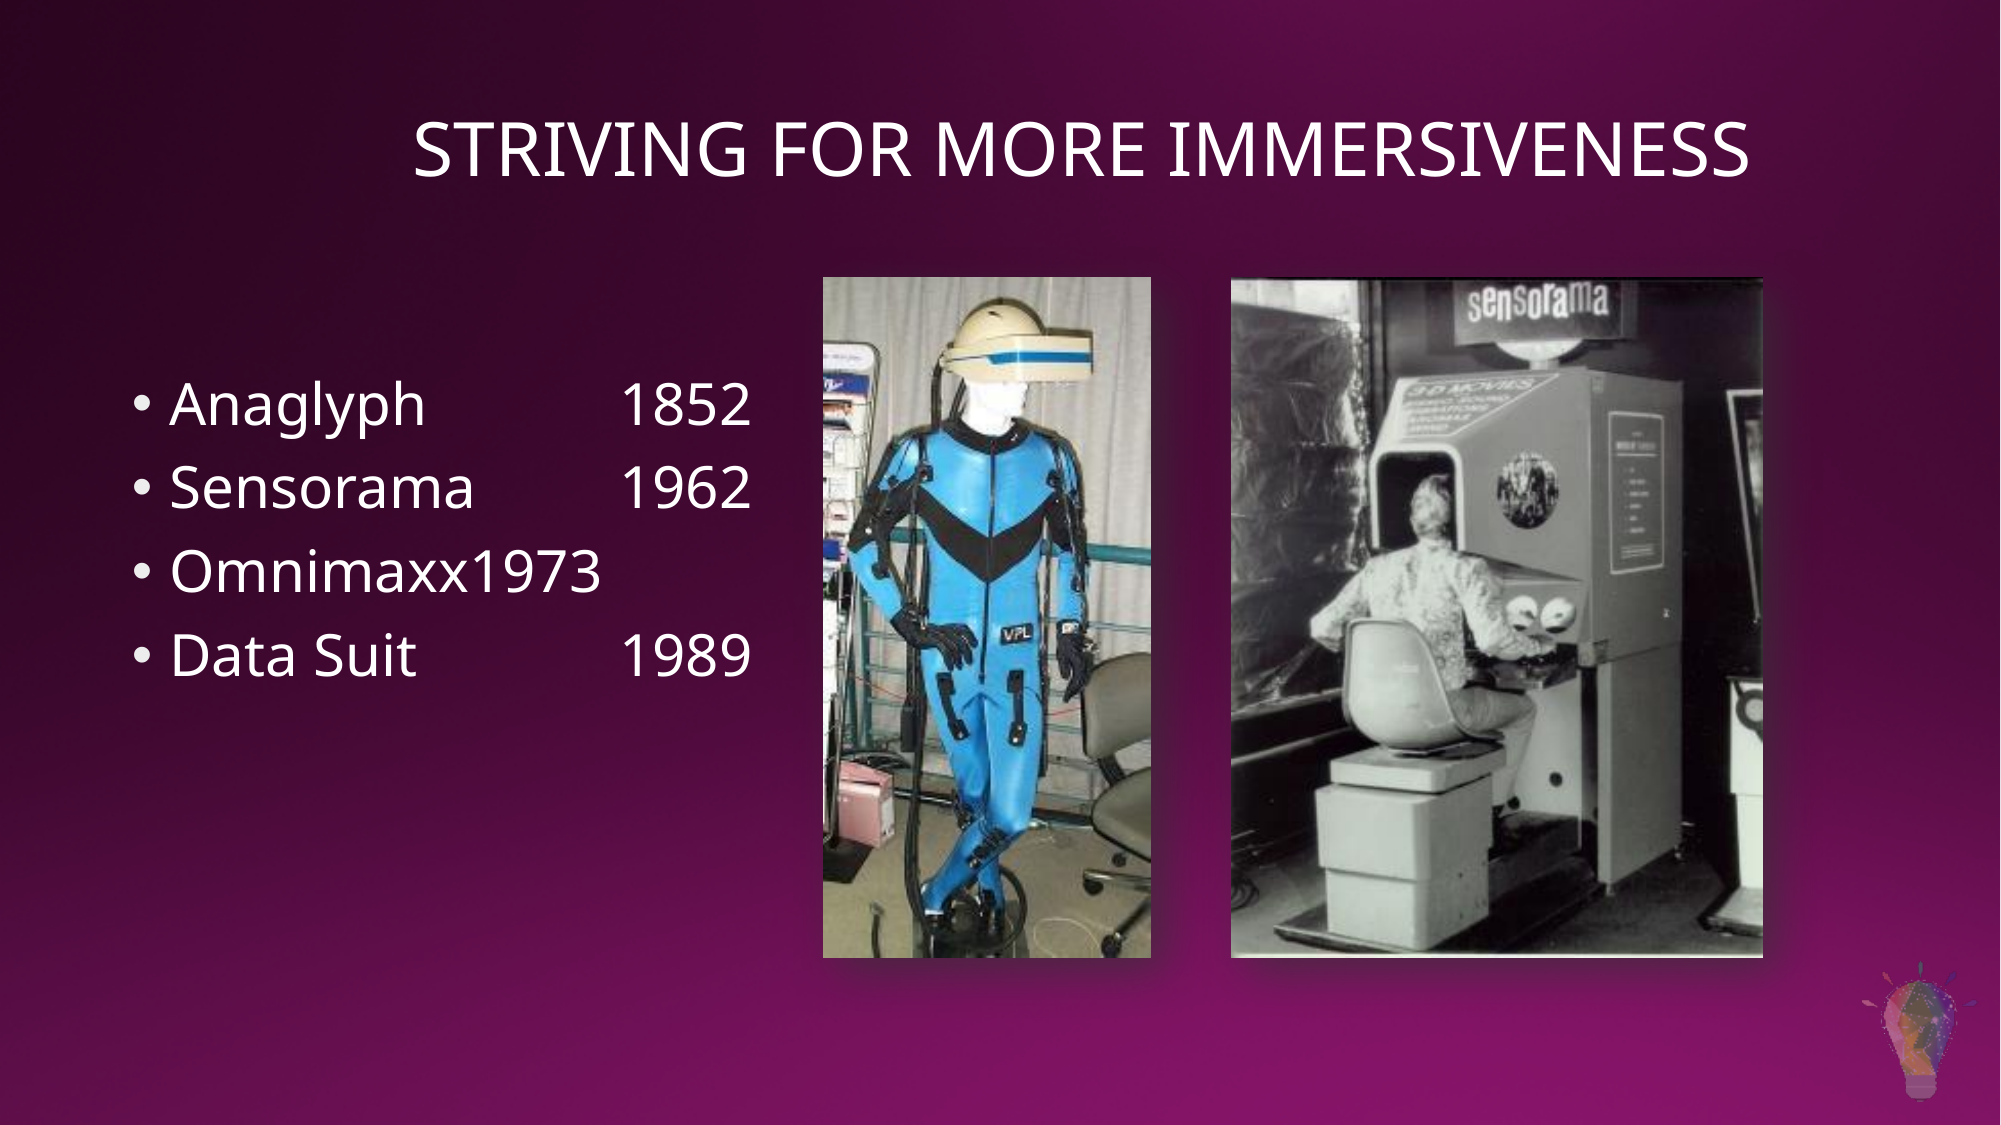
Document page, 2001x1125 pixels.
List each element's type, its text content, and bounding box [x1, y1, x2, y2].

text_box Striving for more immersiveness [397, 30, 1775, 274]
list Anaglyph 1852 Sensorama 1962 Omnimaxx 1973 Data Suit 1989 [116, 367, 1796, 1081]
picture [0, 0, 2001, 1125]
